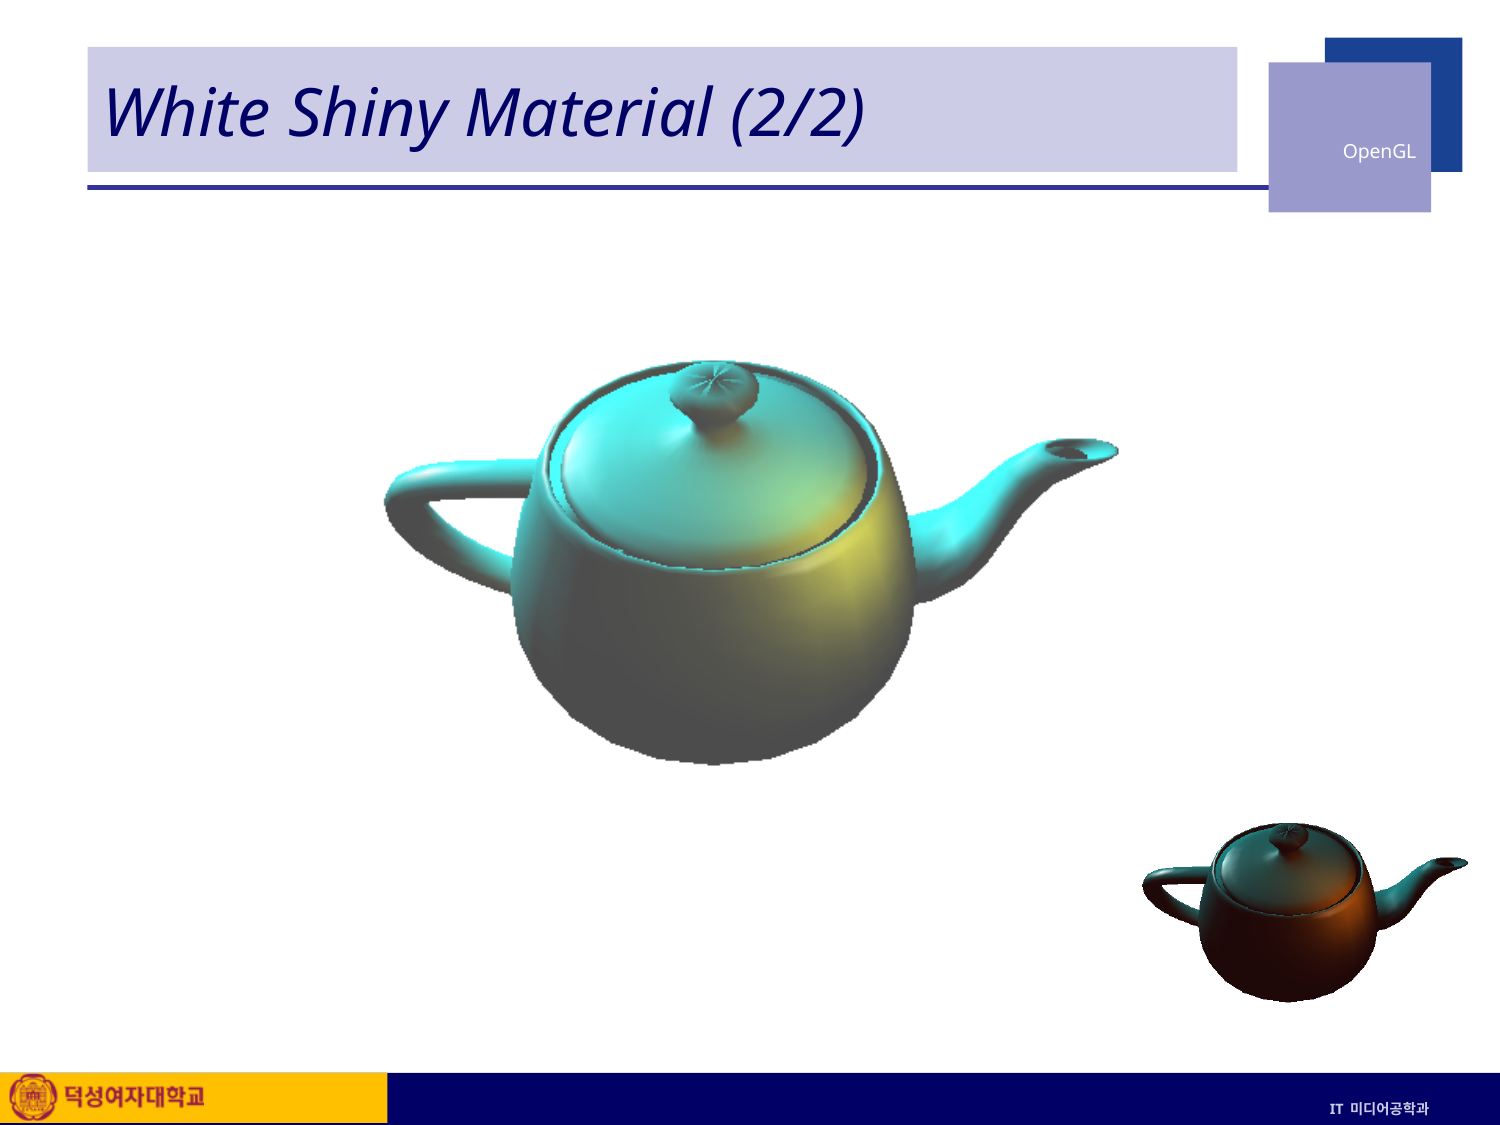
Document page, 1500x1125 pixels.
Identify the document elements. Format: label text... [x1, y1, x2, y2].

picture [0, 1034, 228, 1125]
title White Shiny Material (2/2) [87, 46, 1238, 172]
picture [288, 230, 1500, 1061]
